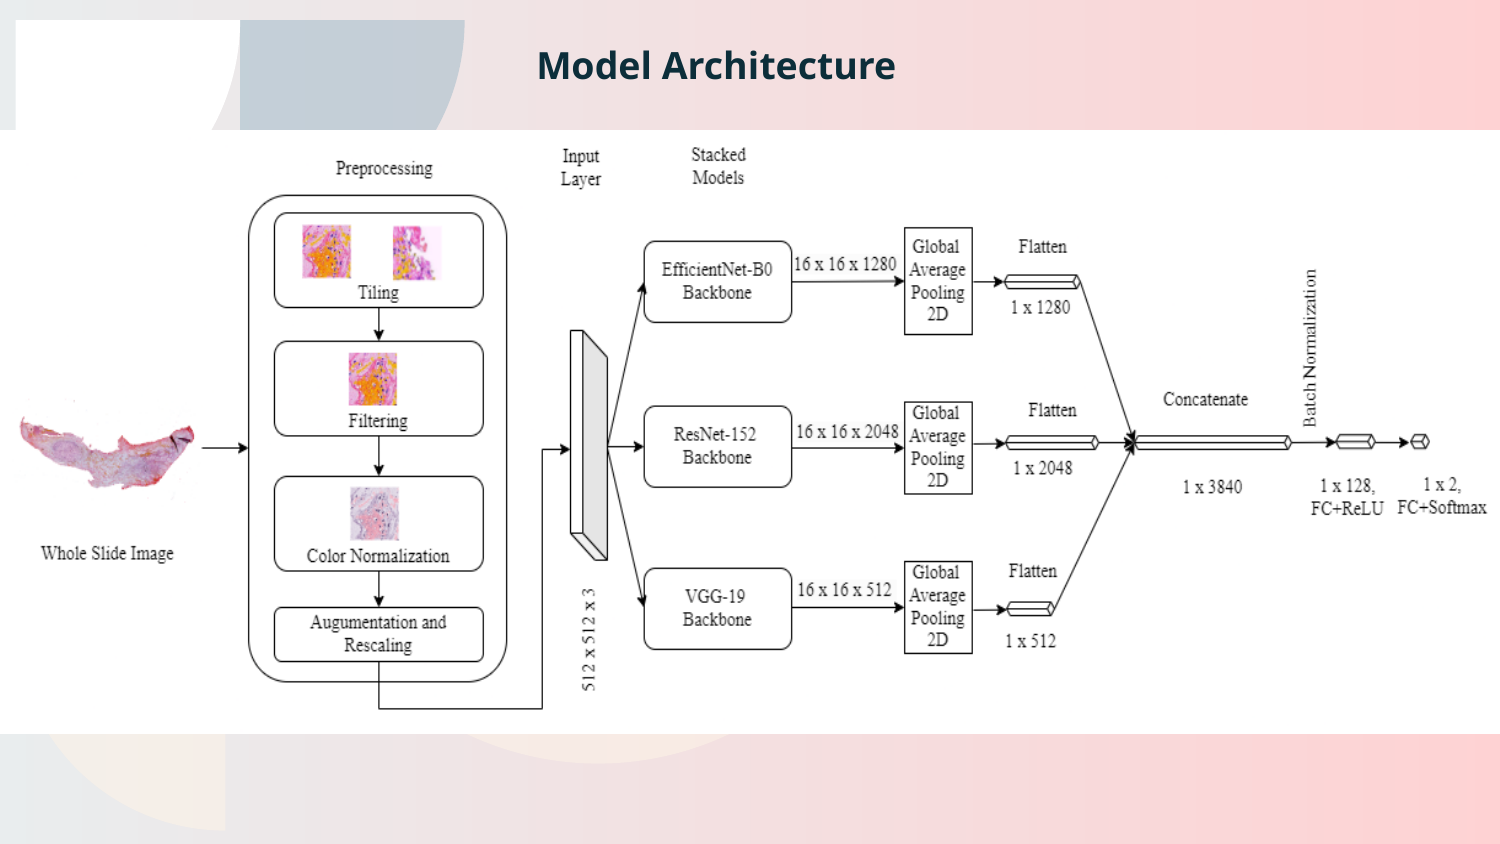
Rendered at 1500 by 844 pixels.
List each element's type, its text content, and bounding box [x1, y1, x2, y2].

picture [0, 130, 1500, 735]
title Model Architecture [521, 4, 950, 126]
